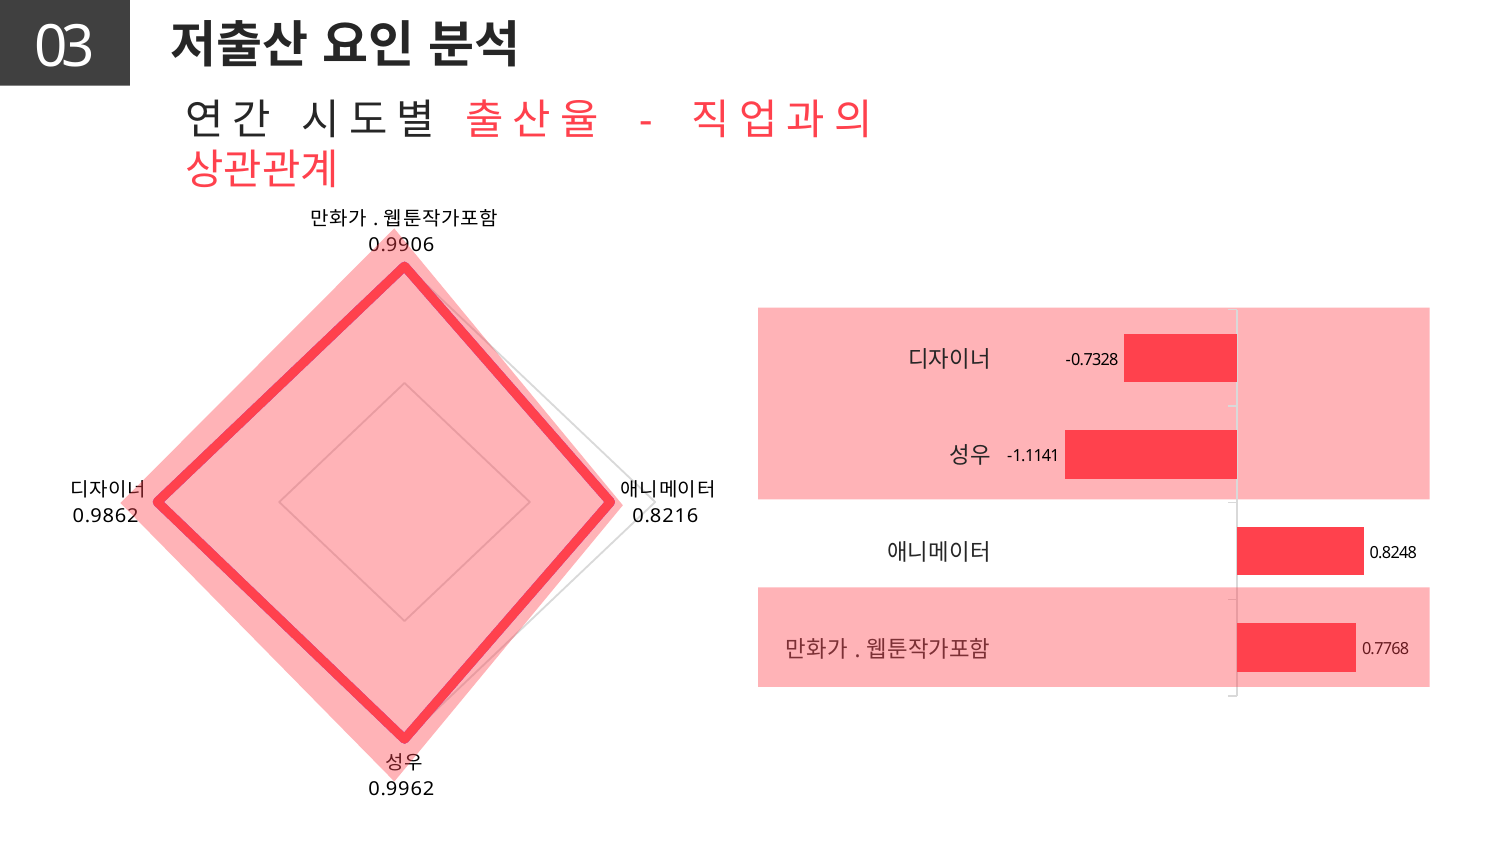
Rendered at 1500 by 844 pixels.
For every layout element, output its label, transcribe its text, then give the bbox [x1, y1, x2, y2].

chart [772, 301, 1420, 705]
text_box [1424, 585, 1432, 689]
chart [70, 204, 717, 802]
text_box 연간 시도별 출산율 - 직업과의 상관관계 [170, 85, 888, 151]
text_box [756, 585, 767, 689]
text_box [756, 306, 767, 501]
text_box 03 [0, 0, 132, 88]
text_box 저출산 요인 분석 [155, 5, 536, 81]
text_box [1424, 306, 1432, 501]
